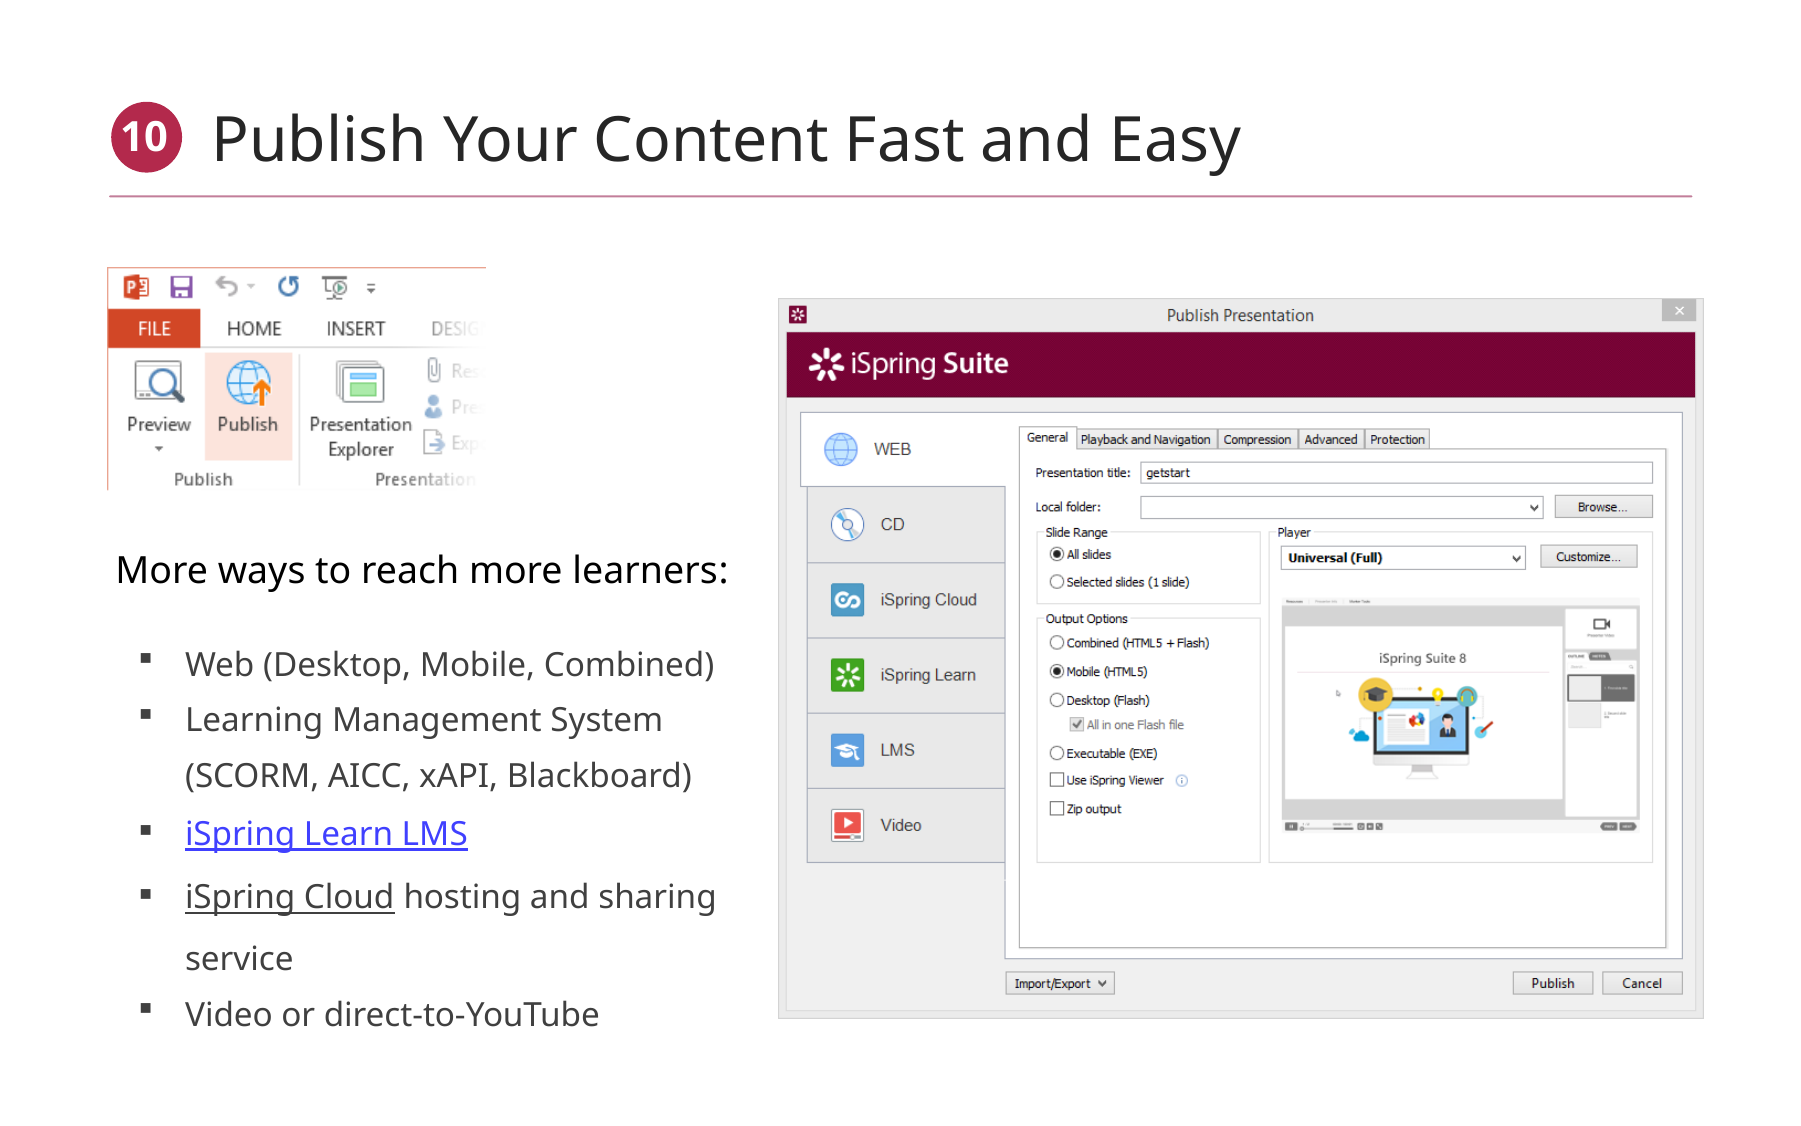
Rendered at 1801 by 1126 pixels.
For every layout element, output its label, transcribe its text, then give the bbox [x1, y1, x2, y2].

text_box Web (Desktop, Mobile, Combined) Learning Management System (SCORM, AICC, xAPI, Blackboard) iSpring Learn LMS iSpring Cloud hosting and sharing service Video or direct-to-YouTube [120, 619, 733, 1040]
title Publish Your Content Fast and Easy [196, 78, 1412, 196]
picture [777, 298, 1704, 1019]
list 10 [100, 102, 188, 174]
picture [106, 267, 486, 517]
text_box More ways to reach more learners: [100, 538, 744, 599]
